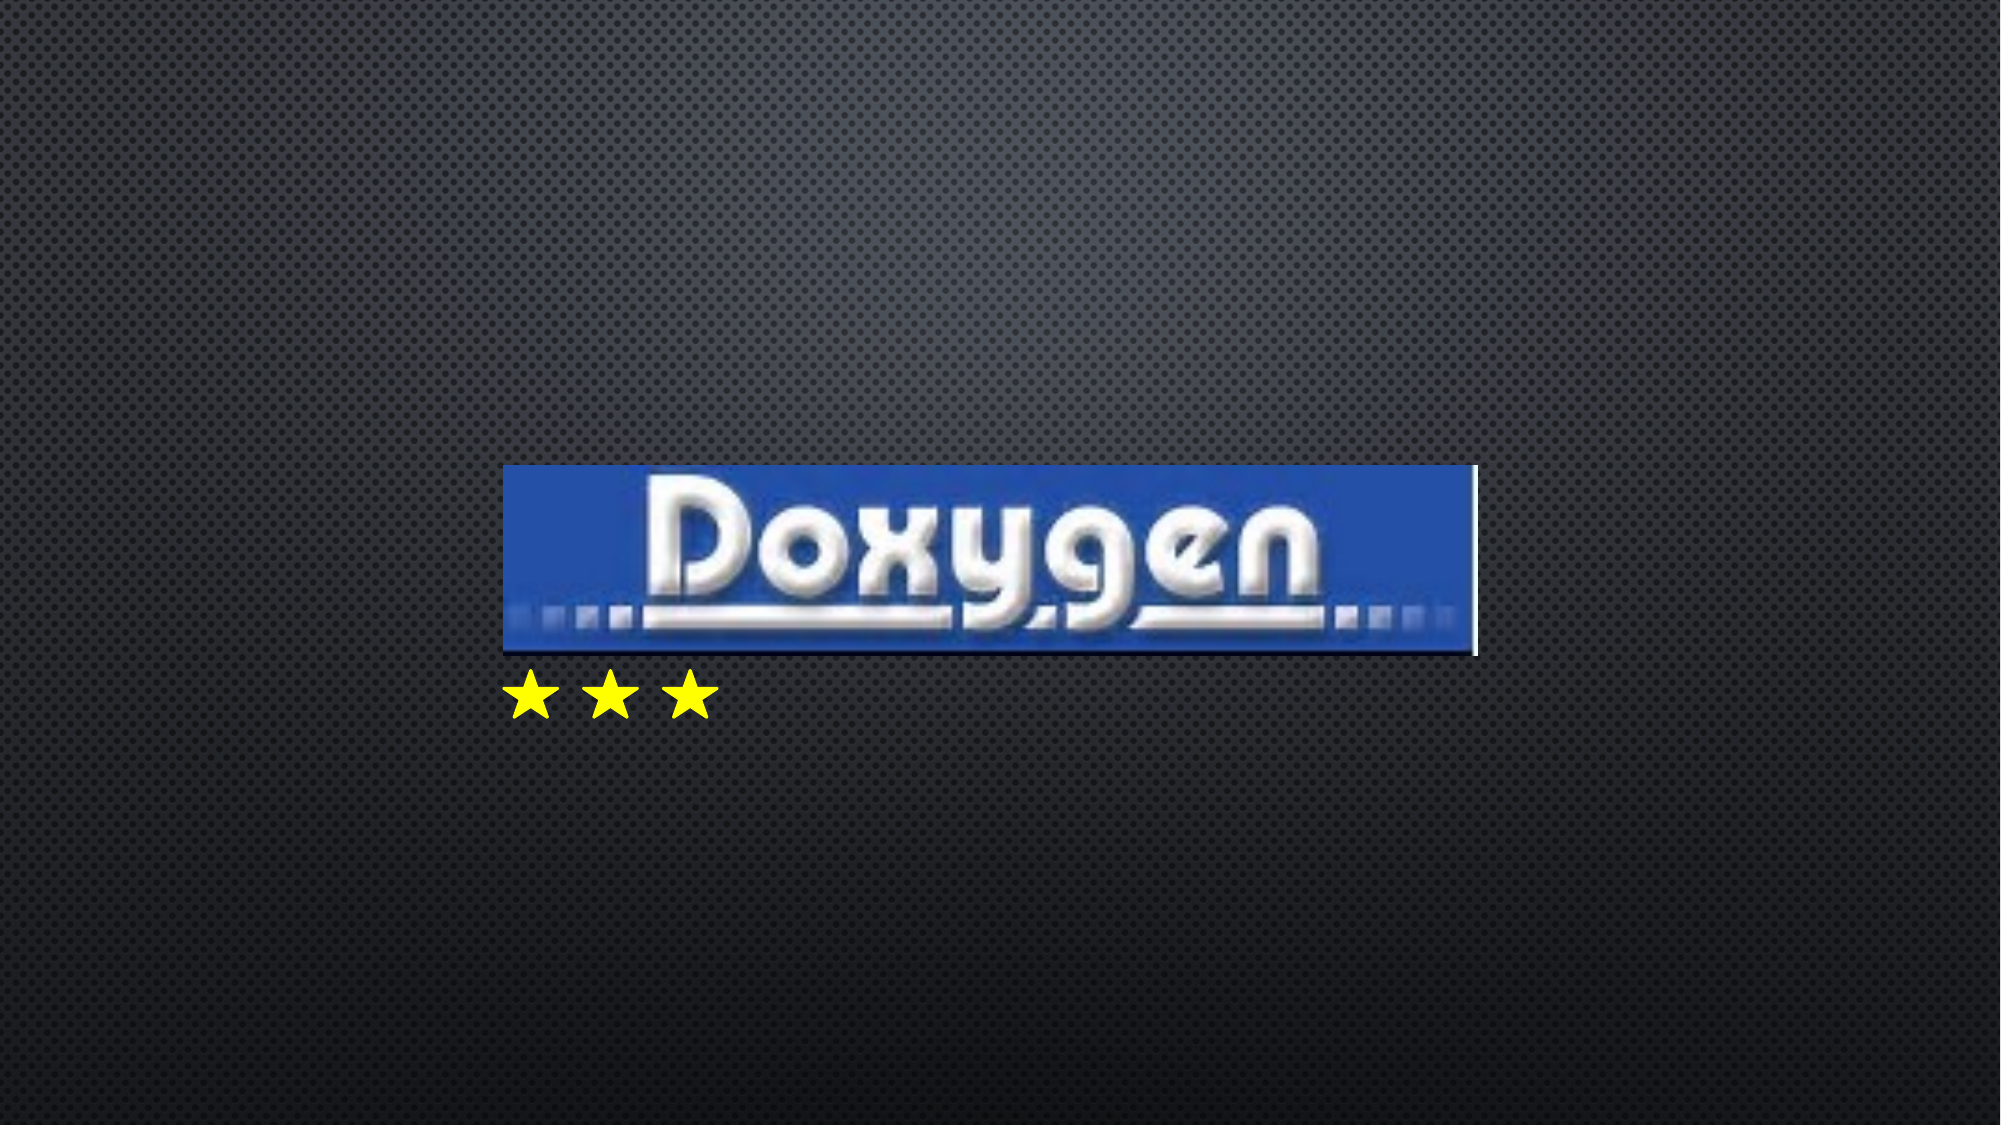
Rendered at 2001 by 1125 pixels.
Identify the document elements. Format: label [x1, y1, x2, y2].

list [503, 465, 1479, 656]
text_box [502, 668, 560, 719]
text_box [582, 668, 639, 719]
text_box [661, 668, 719, 719]
